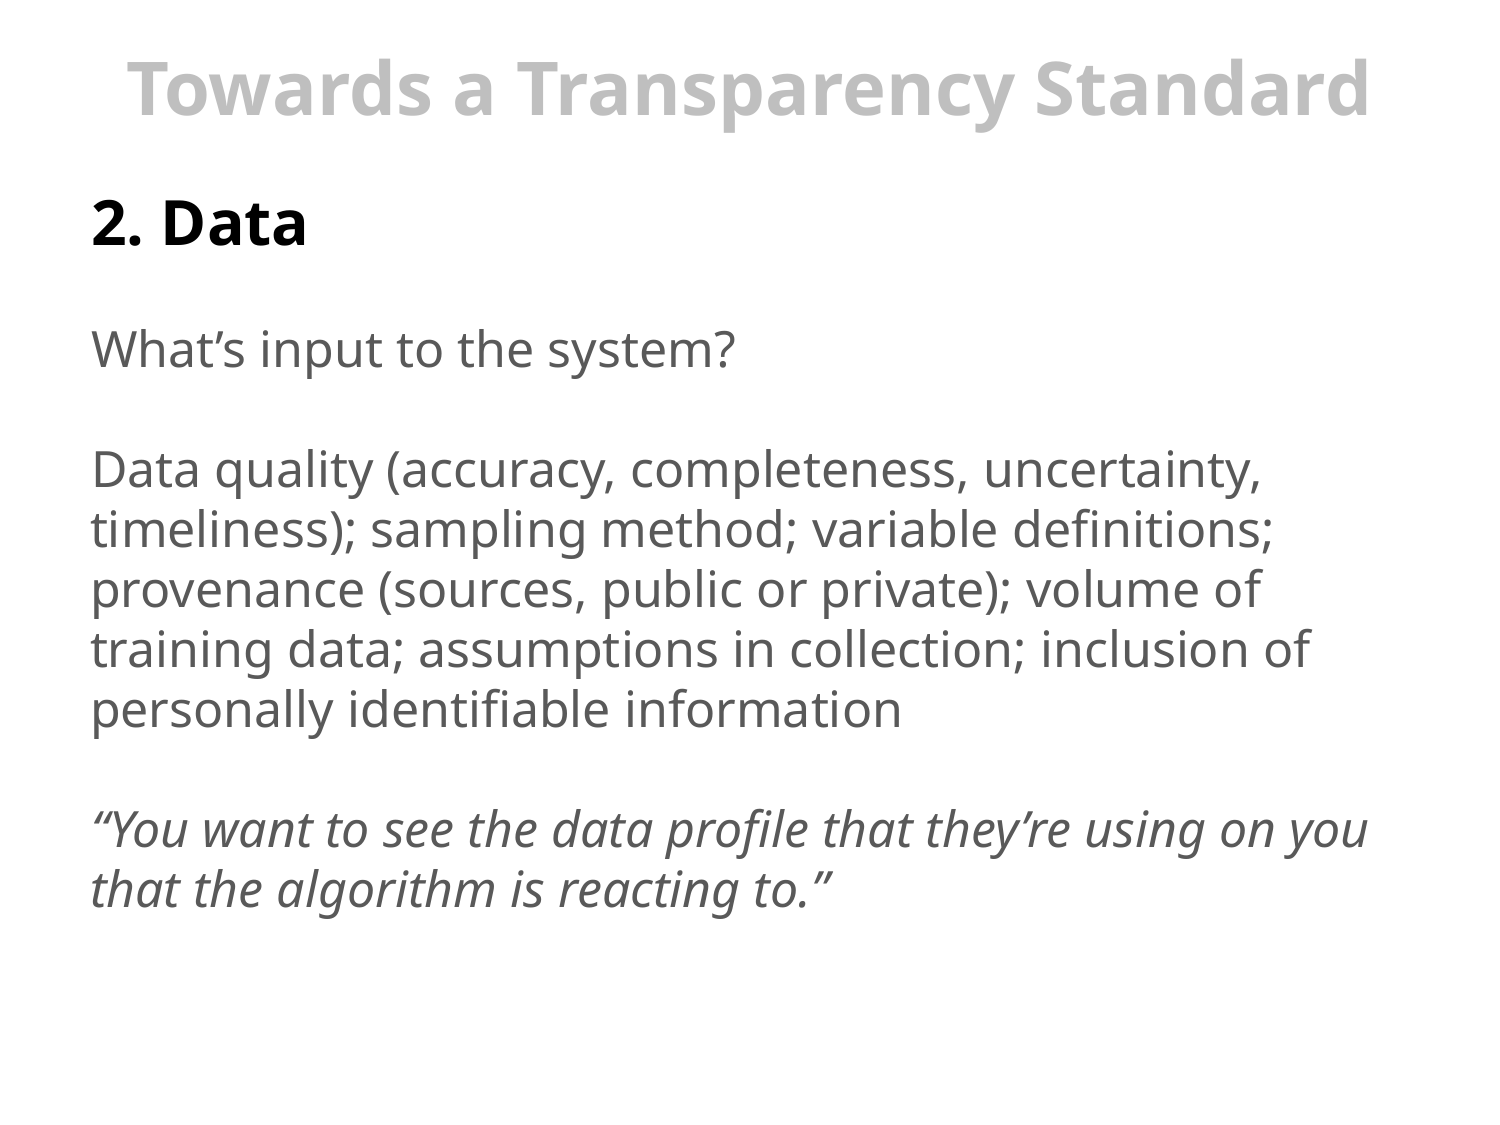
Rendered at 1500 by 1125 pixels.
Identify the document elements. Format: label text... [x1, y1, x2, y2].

list 2. Data What’s input to the system? Data quality (accuracy, completeness, uncertainty, timeliness); sampling method; variable definitions; provenance (sources, public or private); volume of training data; assumptions in collection; inclusion of personally identifiable information “You want to see the data profile that they’re using on you that the algorithm is reacting to.” [75, 174, 1432, 1034]
title Towards a Transparency Standard [75, 24, 1425, 147]
